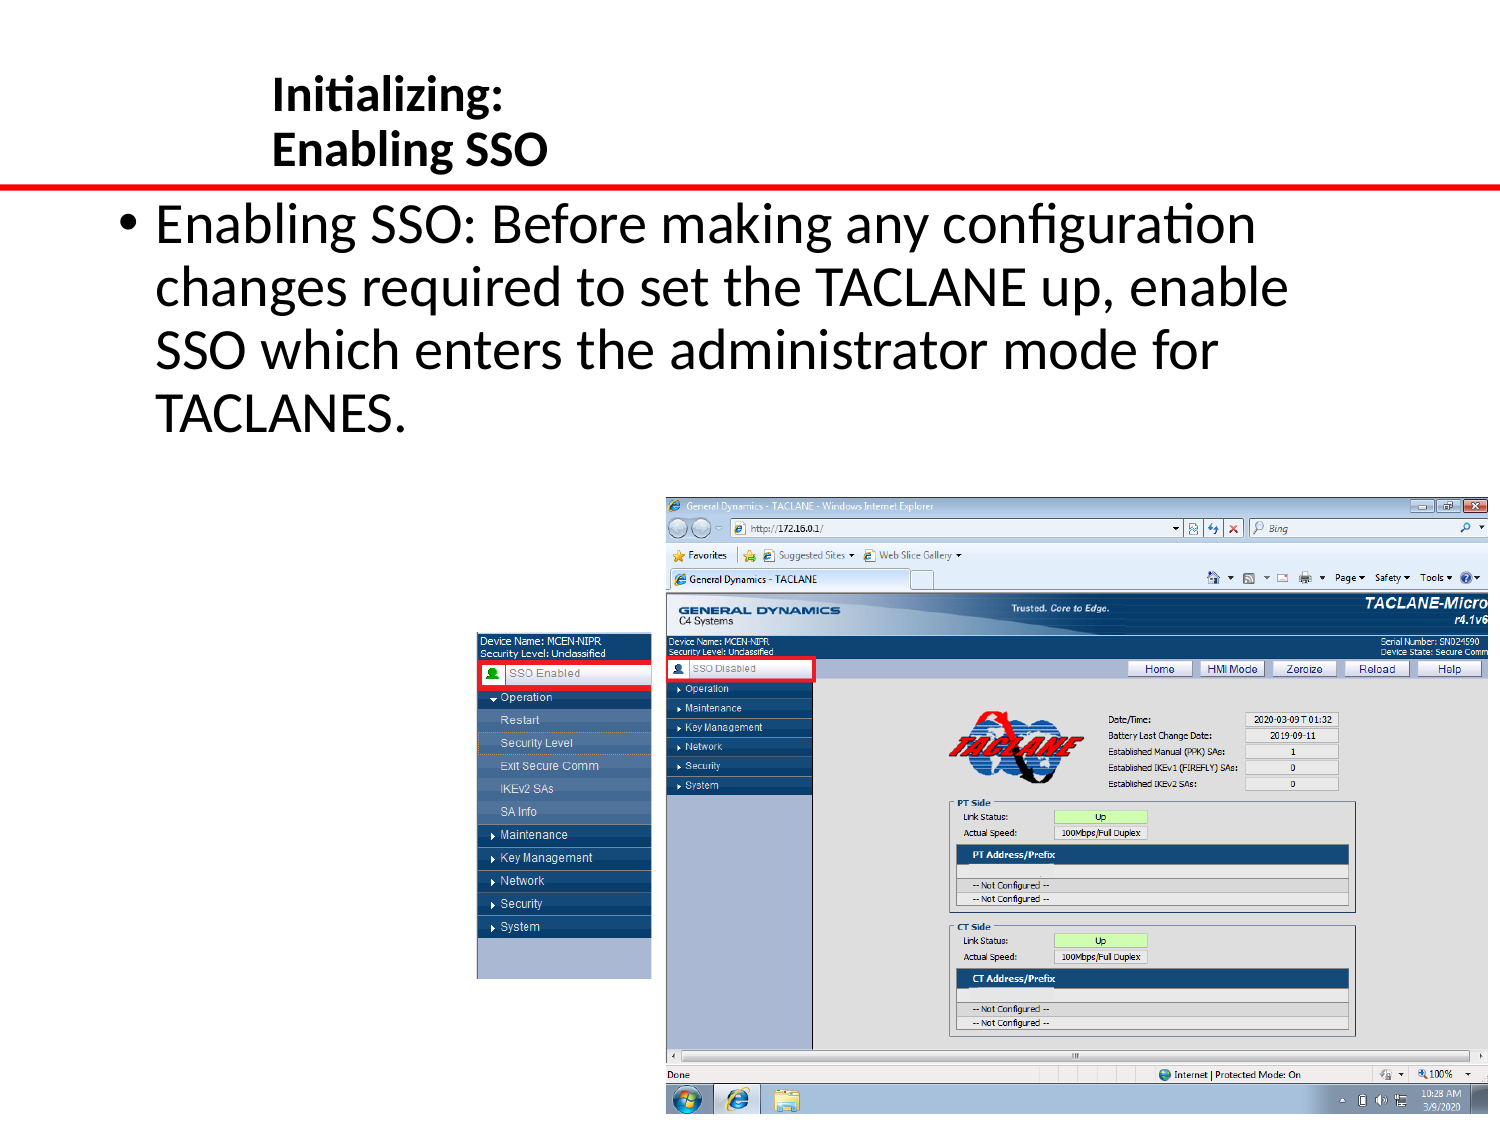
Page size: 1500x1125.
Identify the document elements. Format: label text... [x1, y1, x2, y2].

list Enabling SSO: Before making any configuration changes required to set the TACLANE up, enable SSO which enters the administrator mode for TACLANES. [103, 185, 1397, 1014]
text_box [476, 497, 1488, 1114]
title Initializing: Enabling SSO [256, 59, 1397, 185]
